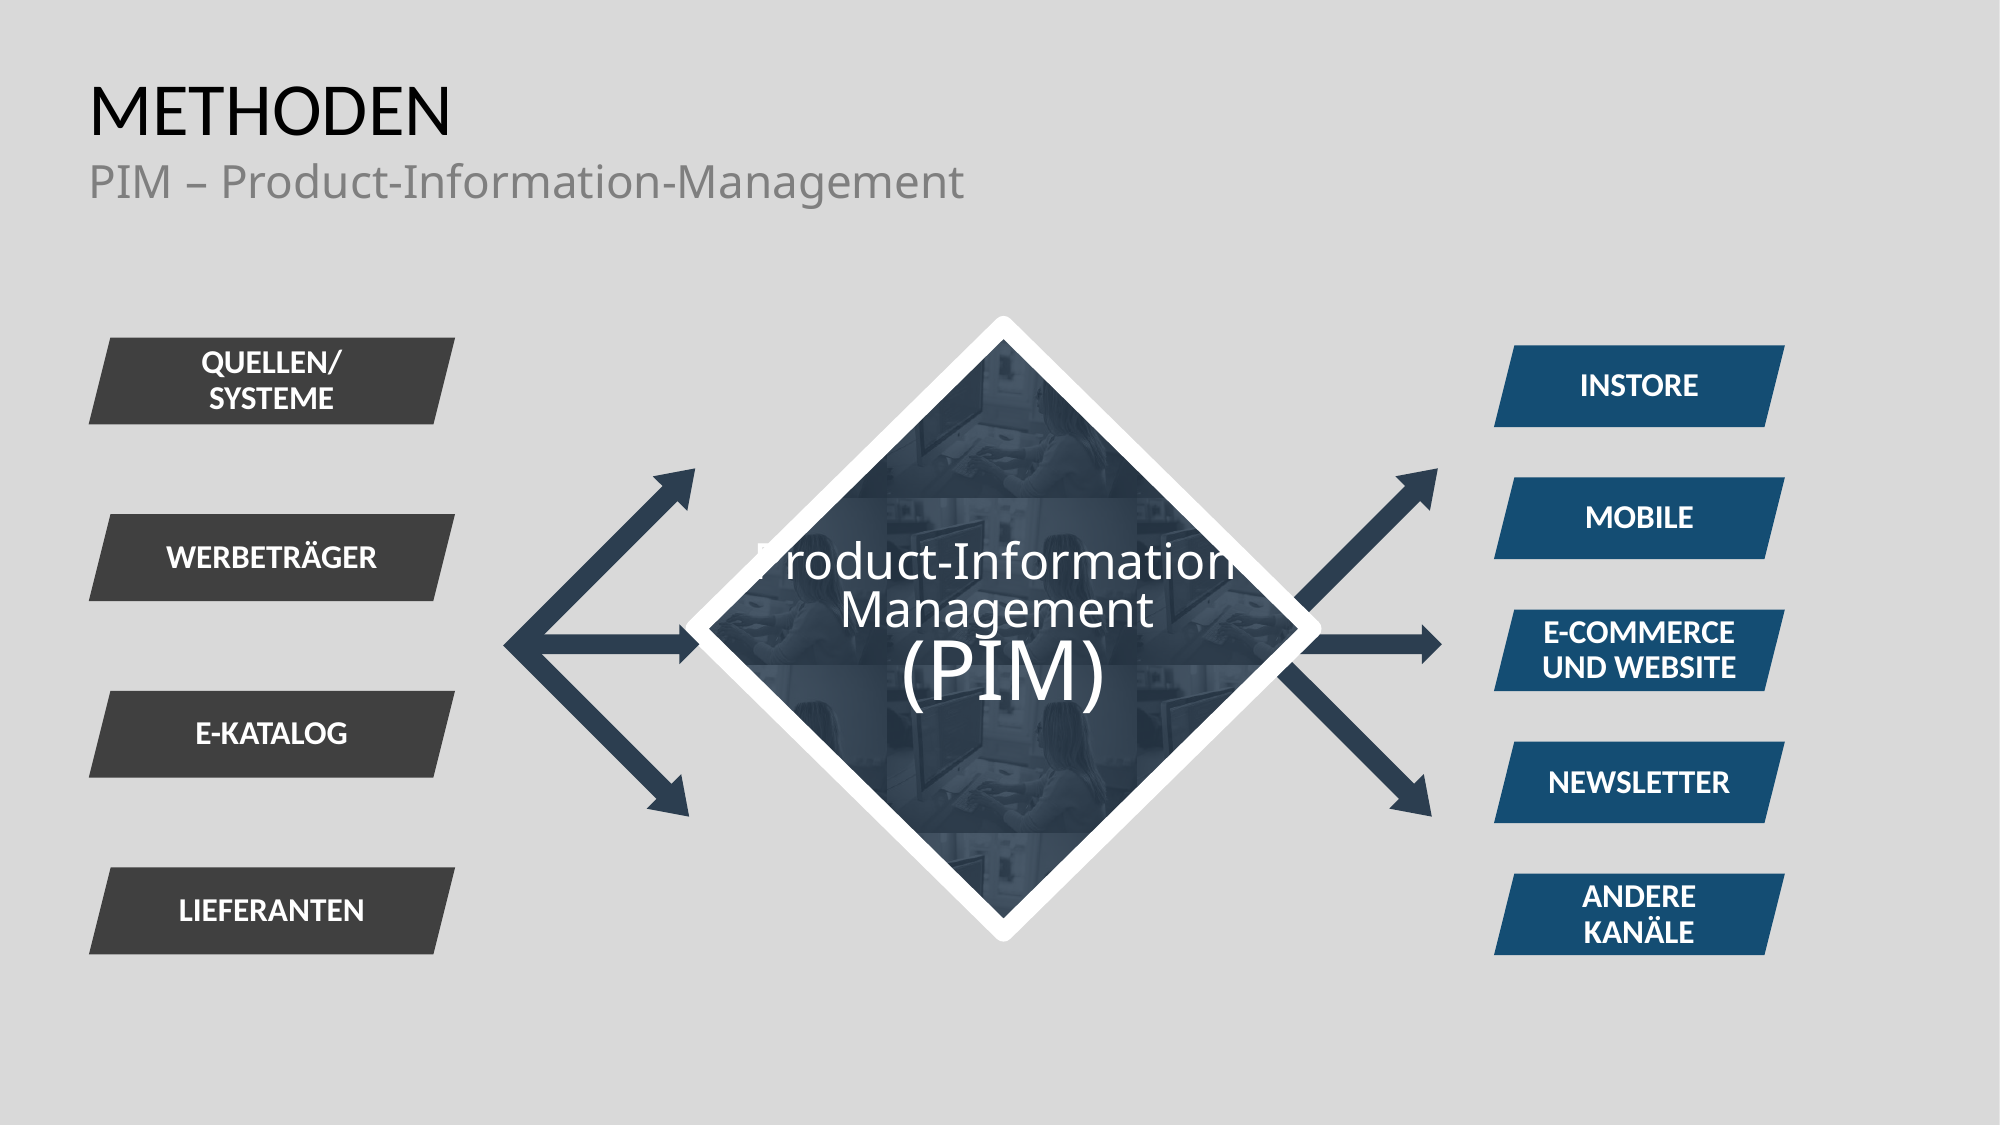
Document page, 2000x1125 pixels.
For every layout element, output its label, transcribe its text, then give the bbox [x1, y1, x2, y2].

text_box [88, 325, 1786, 956]
list PIM – Product-Information-Management [88, 159, 1911, 248]
title METHODEN [88, 70, 1911, 159]
